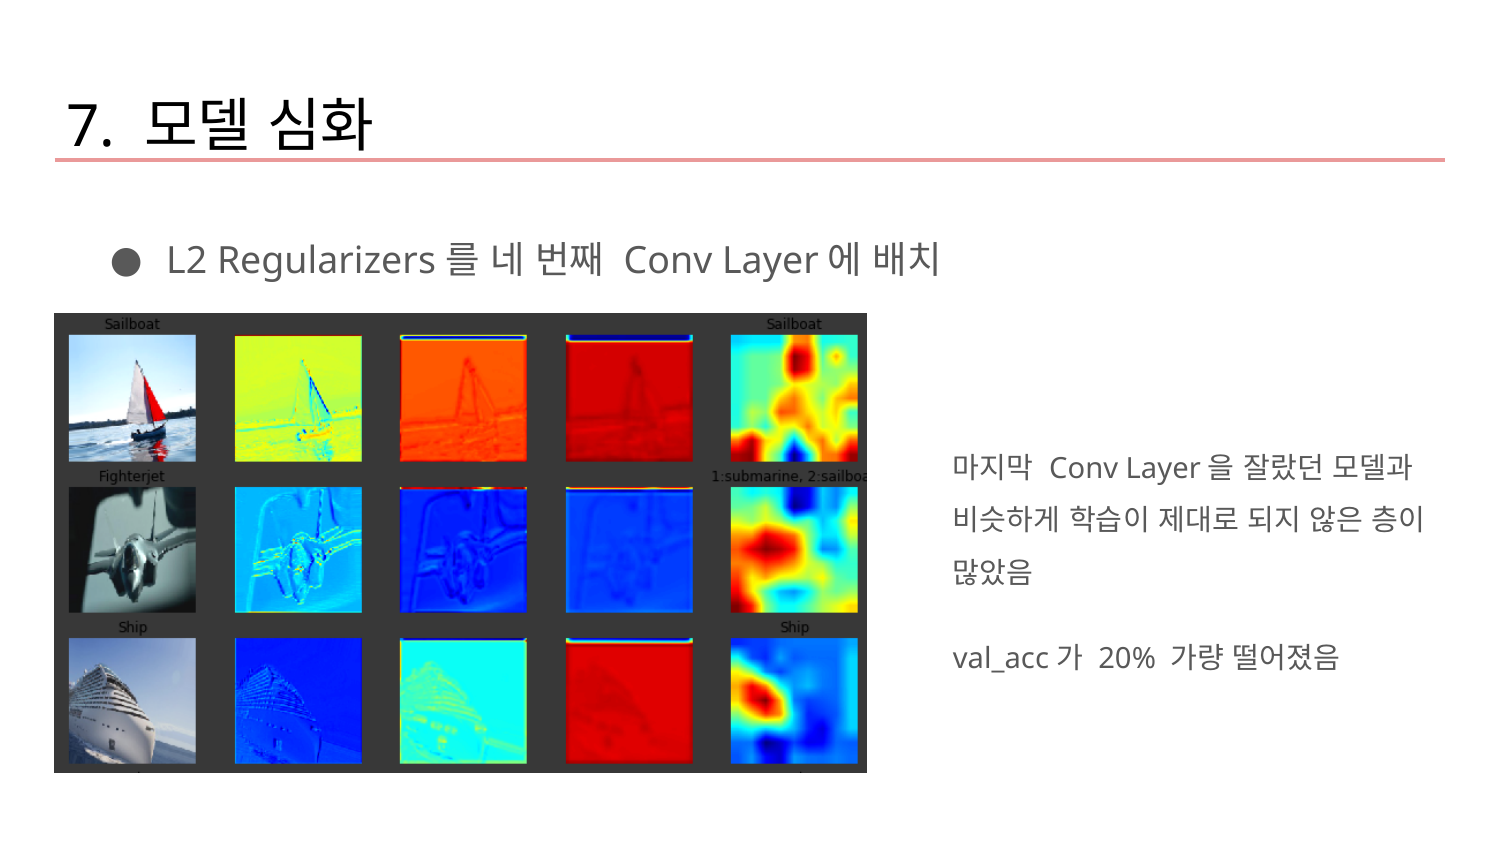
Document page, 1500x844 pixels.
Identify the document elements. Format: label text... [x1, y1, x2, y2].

text_box 마지막 Conv Layer을 잘랐던 모델과 비슷하게 학습이 제대로 되지 않은 층이 많았음 val_acc가 20% 가량 떨어졌음 [937, 364, 1471, 844]
text_box L2 Regularizers를 네 번째 Conv Layer에 배치 [76, 214, 1474, 364]
picture [54, 313, 867, 774]
text_box 7. 모델 심화 [51, 72, 1449, 167]
